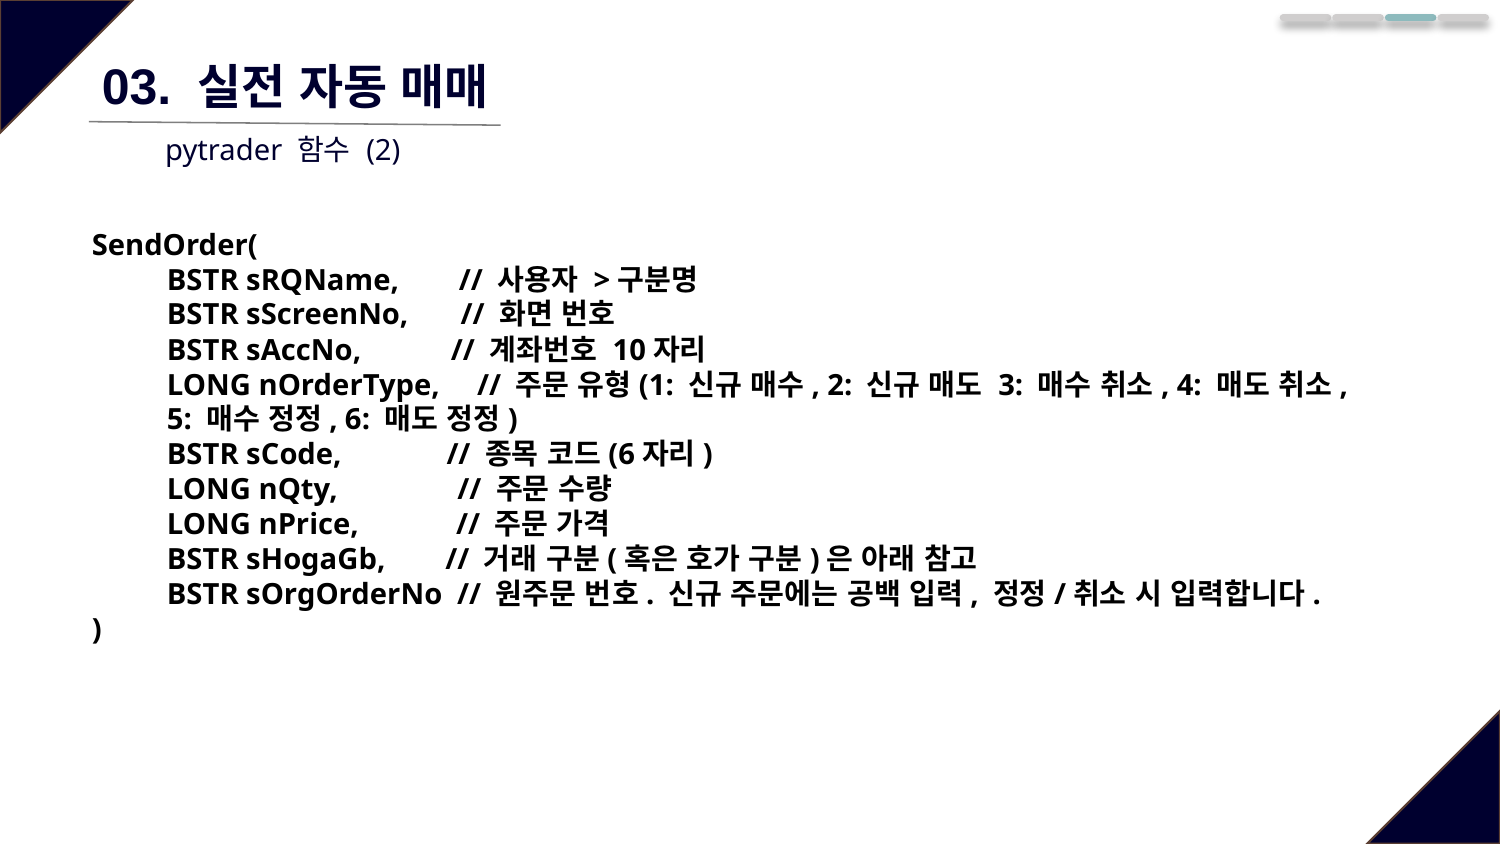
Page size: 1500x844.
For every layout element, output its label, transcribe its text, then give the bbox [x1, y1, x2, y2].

text_box SendOrder( BSTR sRQName, // 사용자 >구분명 BSTR sScreenNo, // 화면 번호 BSTR sAccNo, // 계좌번호 10자리 LONG nOrderType, // 주문 유형(1: 신규 매수, 2: 신규 매도 3: 매수 취소, 4: 매도 취소, 5: 매수 정정, 6: 매도 정정) BSTR sCode, // 종목 코드(6자리) LONG nQty, // 주문 수량 LONG nPrice, // 주문 가격 BSTR sHogaGb, // 거래 구분(혹은 호가 구분)은 아래 참고 BSTR sOrgOrderNo // 원주문 번호. 신규 주문에는 공백 입력, 정정/취소 시 입력합니다. ) [76, 210, 1389, 661]
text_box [88, 121, 501, 126]
text_box 03. 실전 자동 매매 [53, 48, 538, 121]
text_box pytrader 함수 (2) [76, 125, 489, 173]
